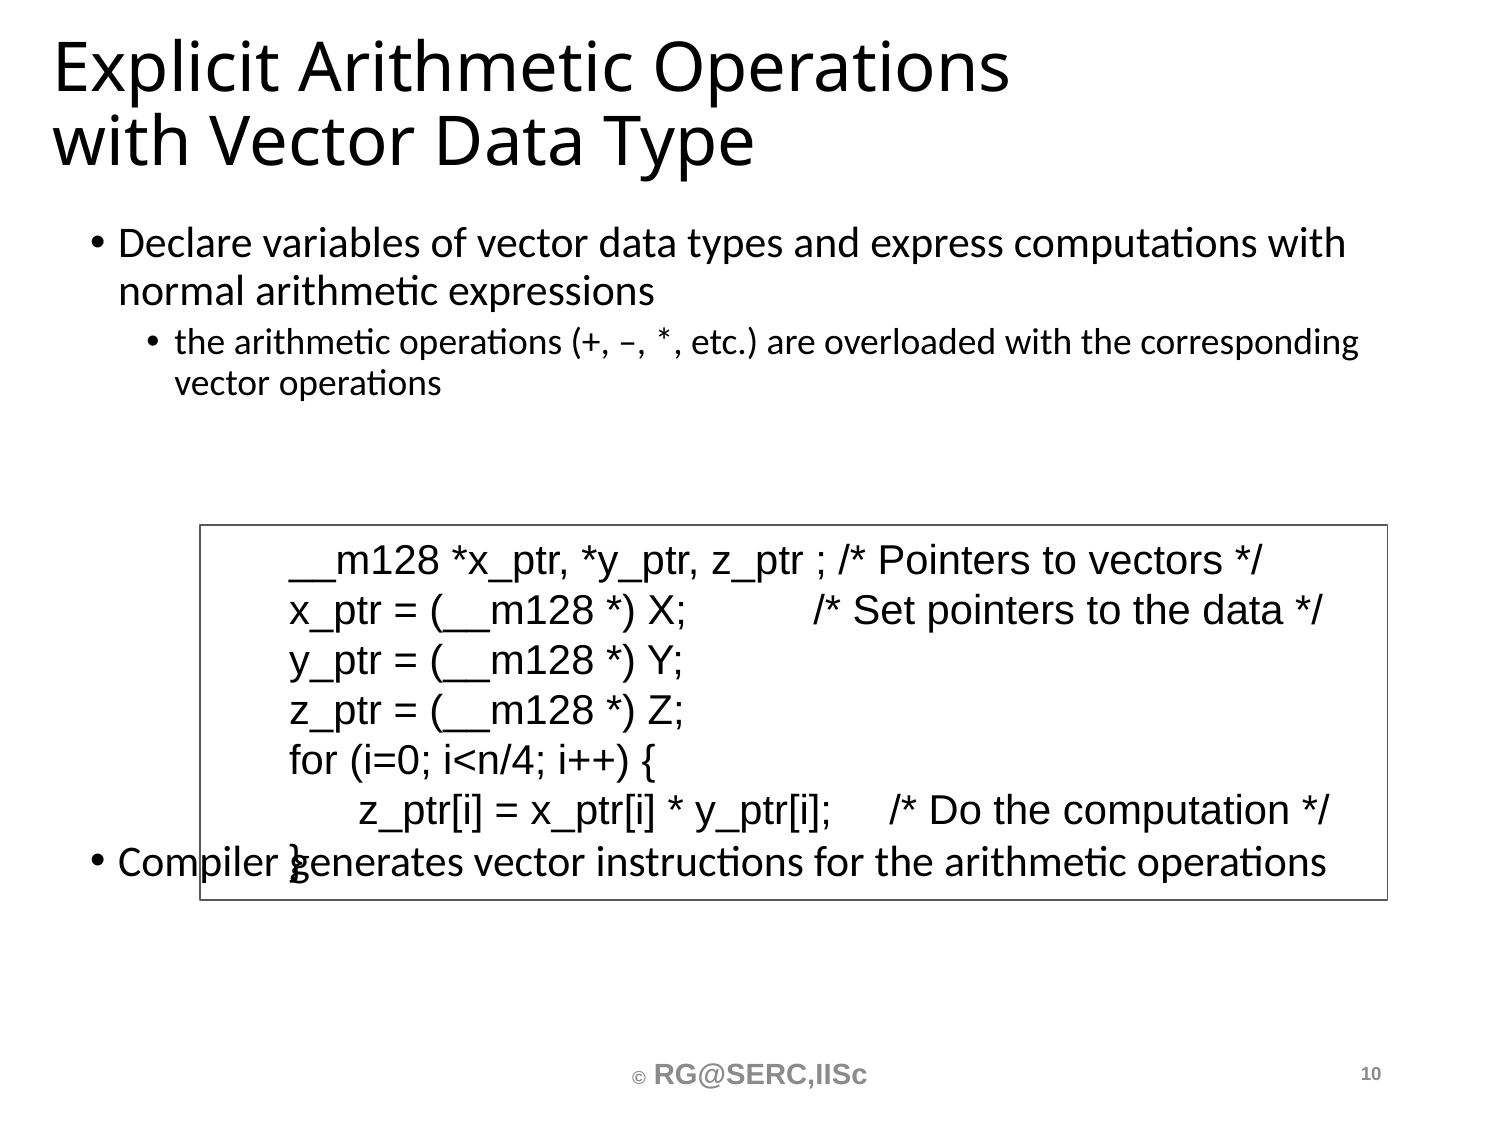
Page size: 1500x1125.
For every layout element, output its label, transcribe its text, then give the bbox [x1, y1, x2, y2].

title Explicit Arithmetic Operations with Vector Data Type [37, 12, 1325, 200]
slide_number 10 [1059, 1042, 1397, 1103]
footer © RG@SERC,IISc [496, 1042, 1004, 1103]
list Declare variables of vector data types and express computations with normal arithmetic expressions the arithmetic operations (+, –, *, etc.) are overloaded with the corresponding vector operations Compiler generates vector instructions for the arithmetic operations [75, 212, 1475, 988]
text_box __m128 *x_ptr, *y_ptr, z_ptr ; /* Pointers to vectors */ x_ptr = (__m128 *) X; /* Set pointers to the data */ y_ptr = (__m128 *) Y; z_ptr = (__m128 *) Z; for (i=0; i<n/4; i++) { z_ptr[i] = x_ptr[i] * y_ptr[i]; /* Do the computation */ } [199, 524, 1388, 900]
